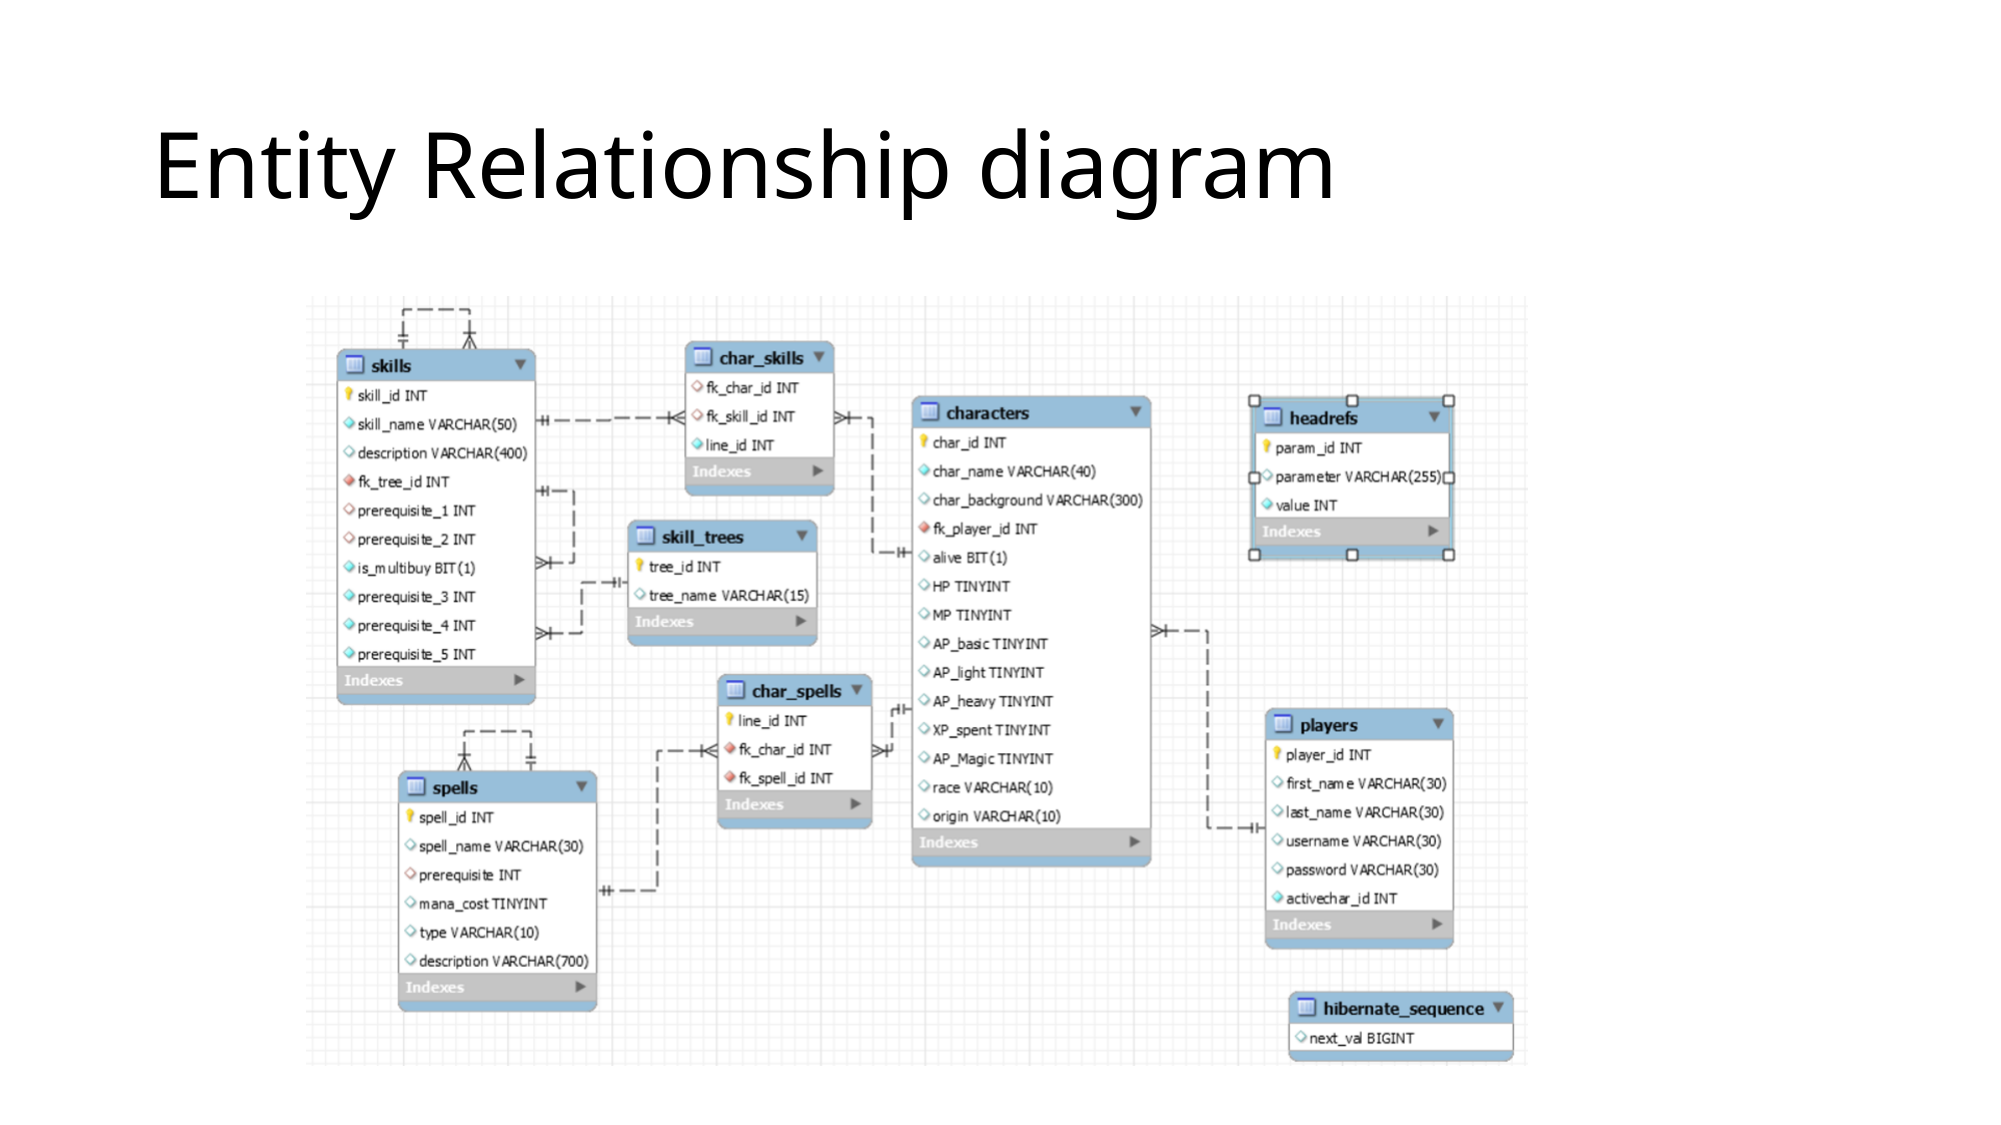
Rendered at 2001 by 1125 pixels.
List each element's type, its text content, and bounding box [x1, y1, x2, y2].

title Entity Relationship diagram [137, 59, 1863, 278]
picture [306, 296, 1528, 1066]
